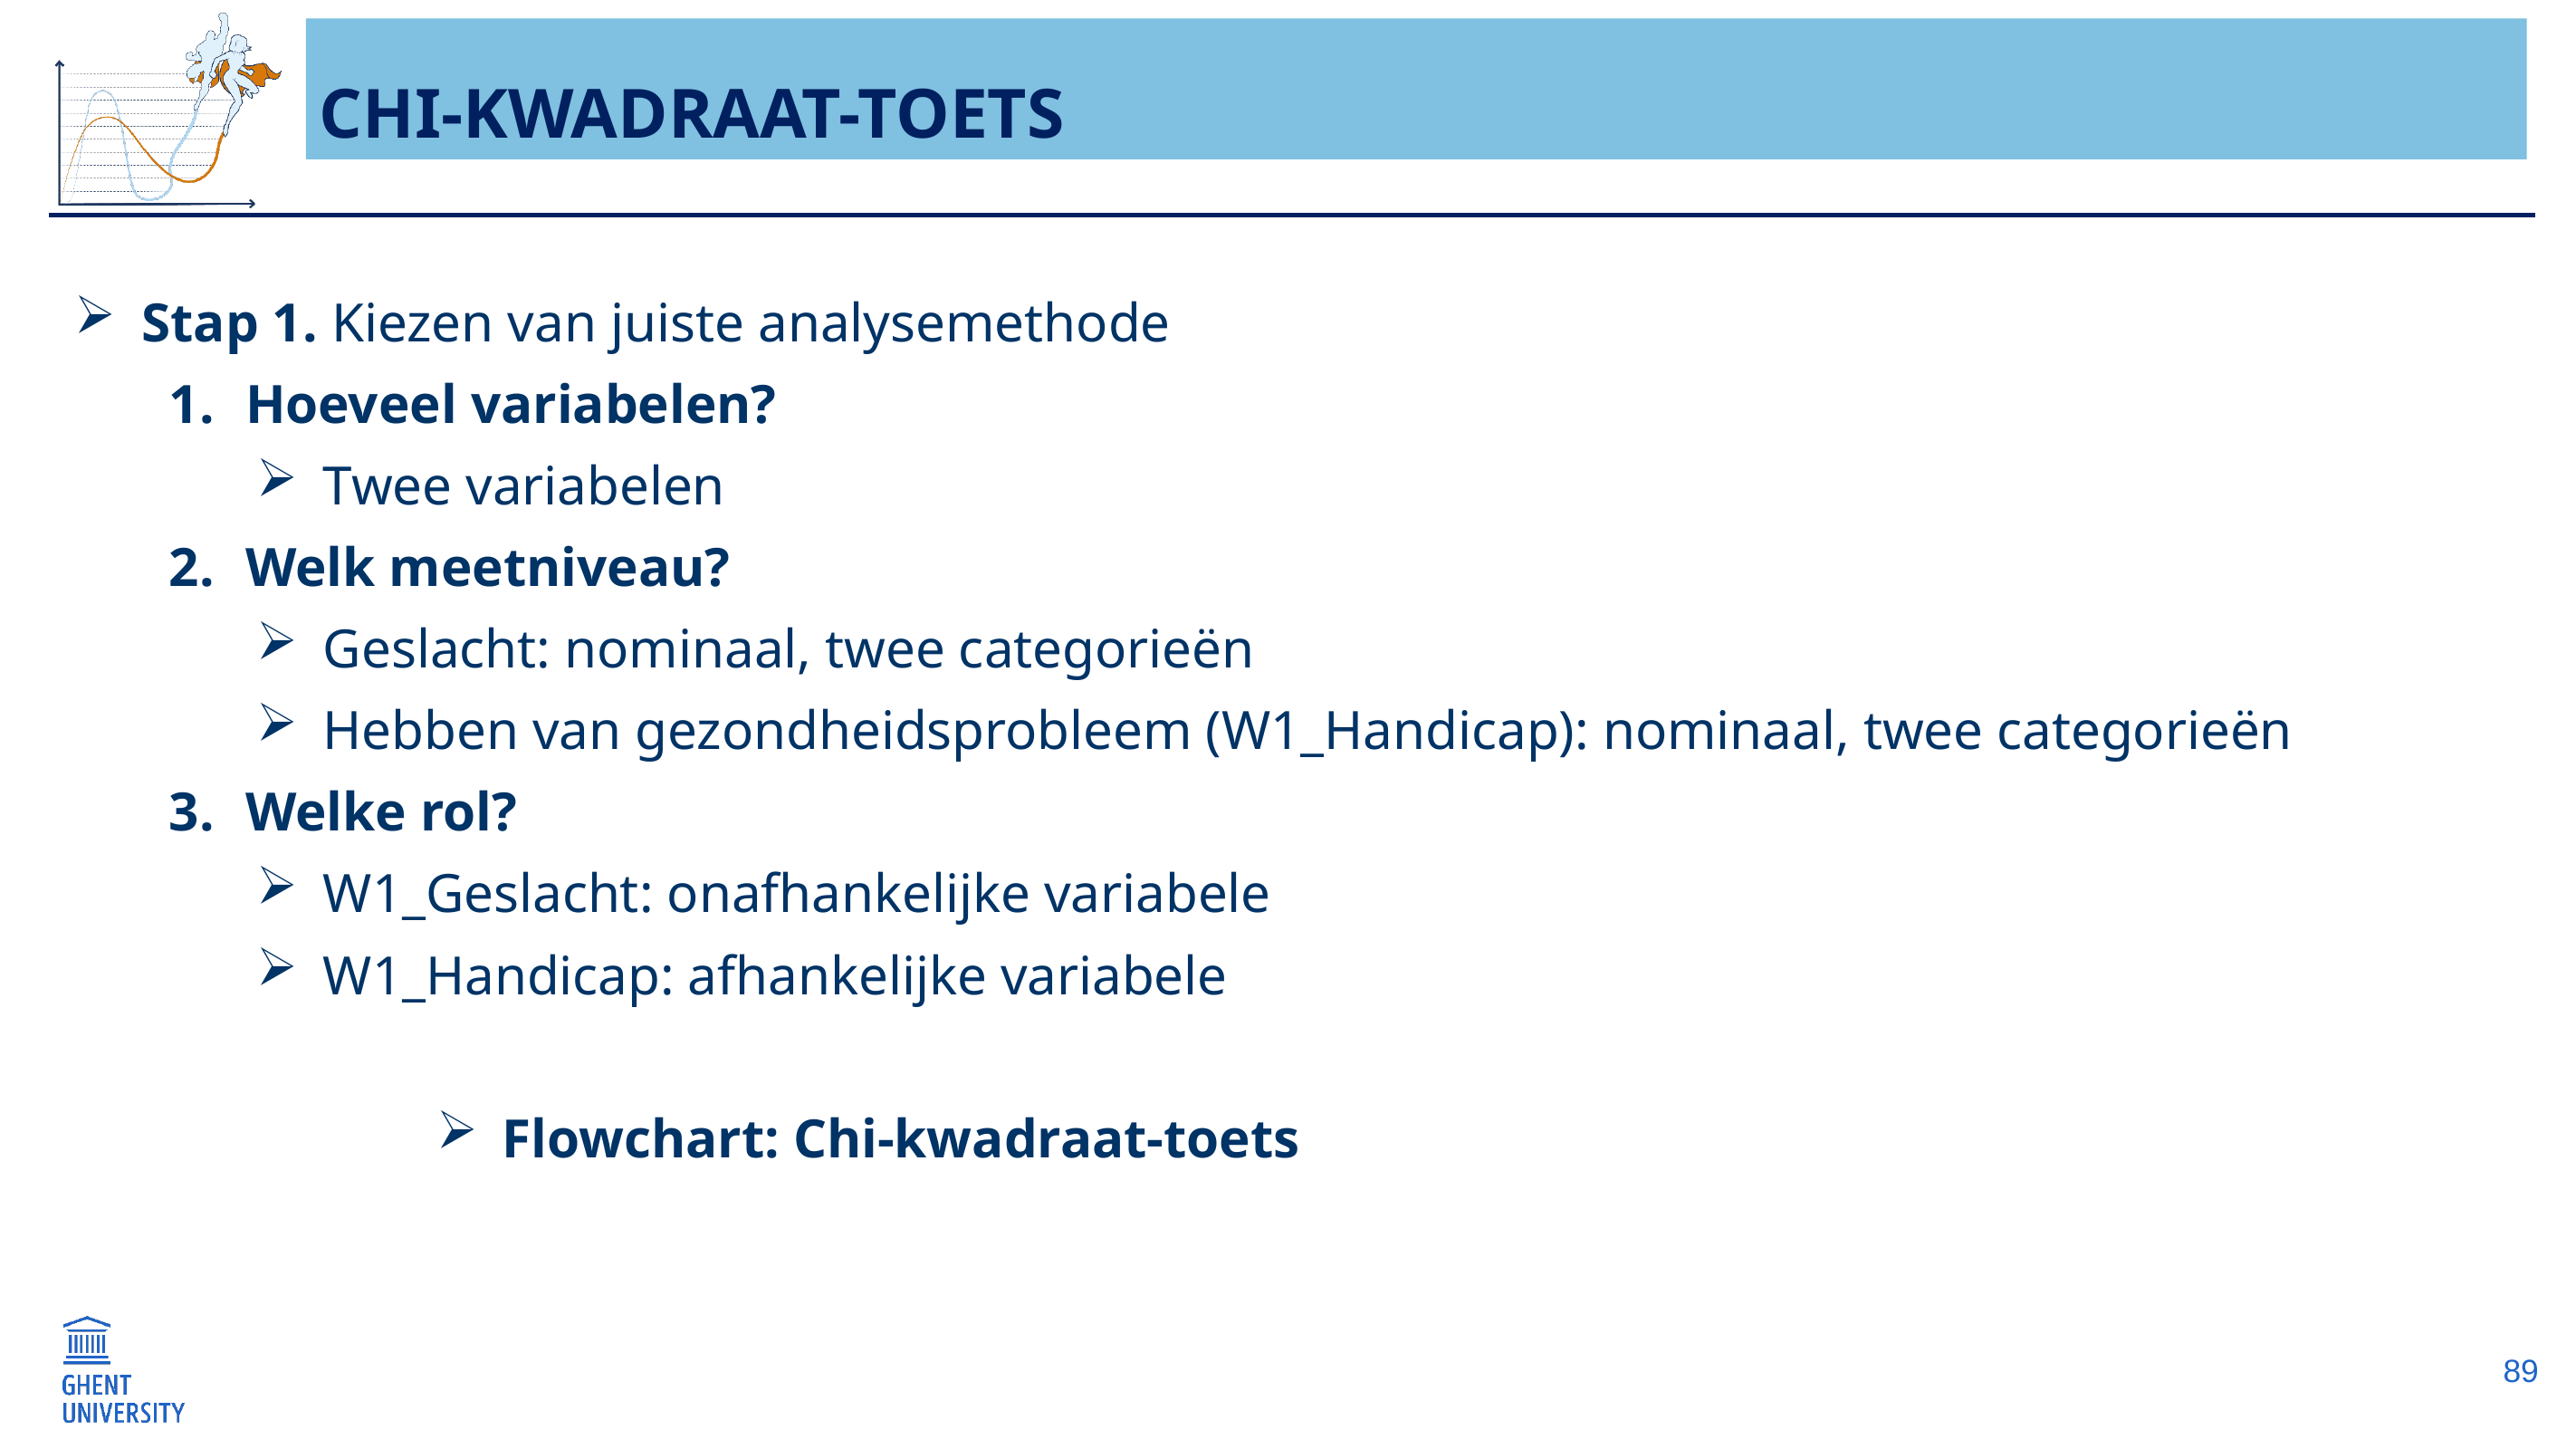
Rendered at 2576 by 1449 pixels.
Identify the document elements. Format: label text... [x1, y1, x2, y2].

list Stap 1. Kiezen van juiste analysemethode Hoeveel variabelen? Twee variabelen Welk meetniveau? Geslacht: nominaal, twee categorieën Hebben van gezondheidsprobleem (W1_Handicap): nominaal, twee categorieën Welke rol? W1_Geslacht: onafhankelijke variabele W1_Handicap: afhankelijke variabele Flowchart: Chi-kwadraat-toets [48, 269, 2553, 1449]
slide_number 89 [2415, 1330, 2553, 1408]
title Chi-kwadraat-toets [305, 18, 2527, 159]
picture [5, 0, 306, 318]
